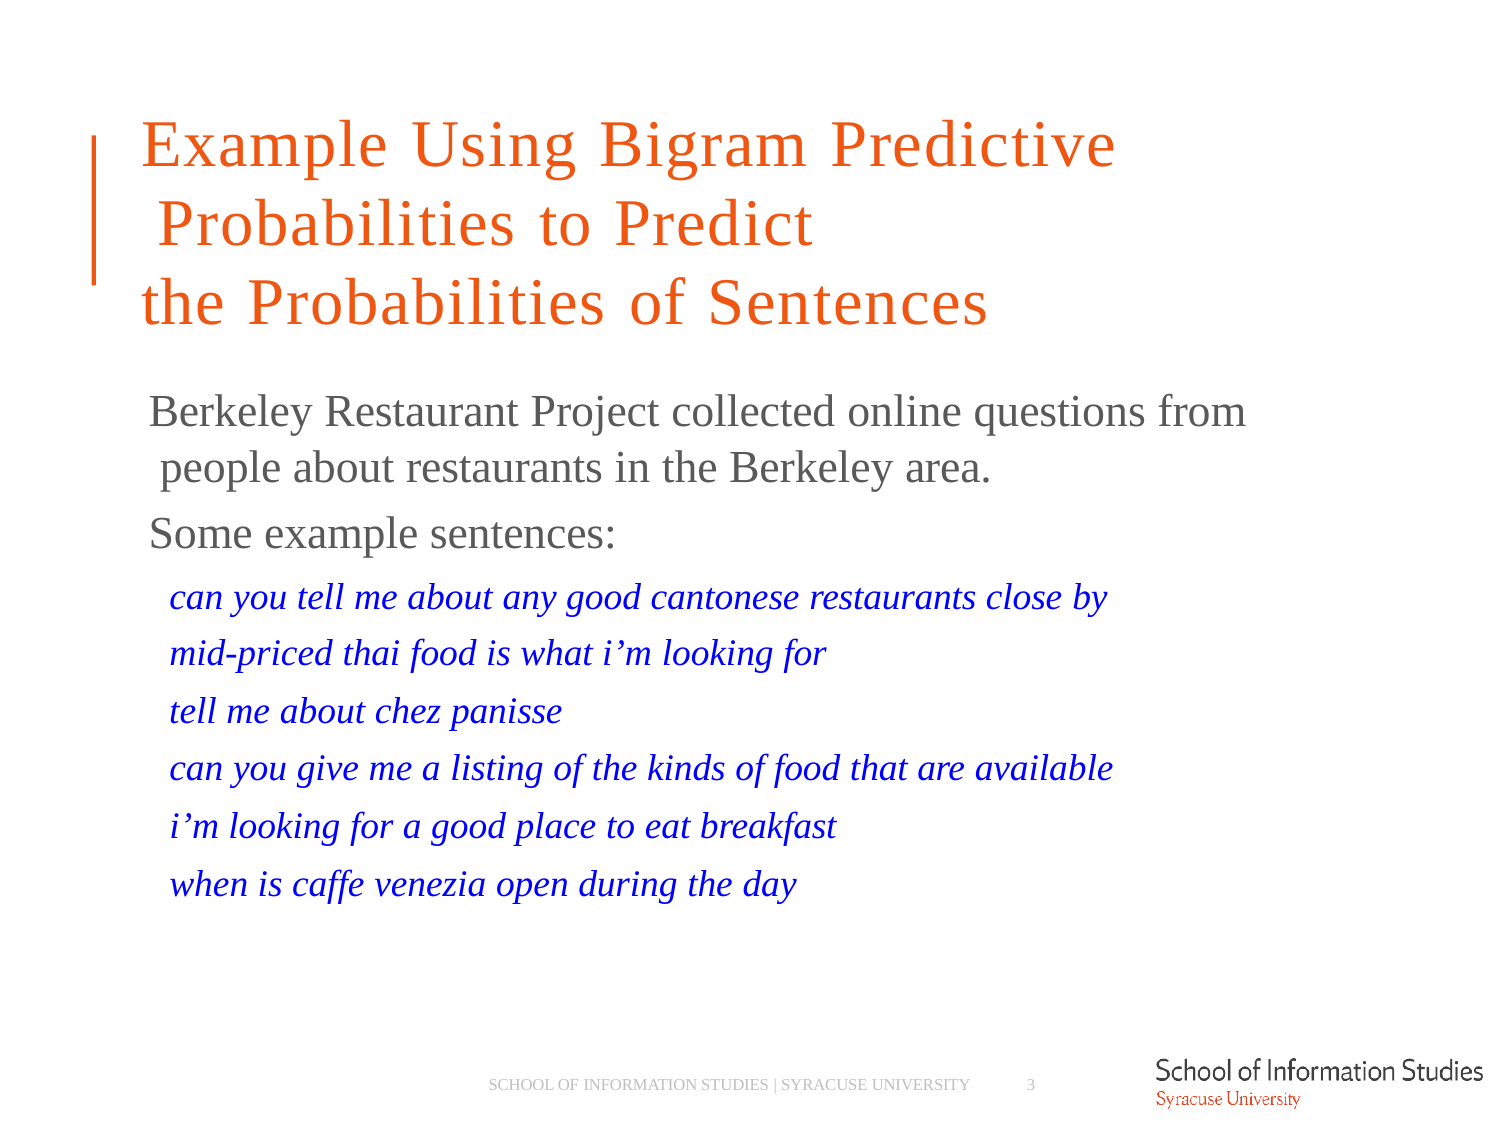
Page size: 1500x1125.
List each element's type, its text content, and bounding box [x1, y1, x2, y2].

picture [1156, 1058, 1483, 1109]
text_box Berkeley Restaurant Project collected online questions from people about restaurants in the Berkeley area. Some example sentences: ­ can you tell me about any good cantonese restaurants close by ­ mid-priced thai food is what i’m looking for ­ tell me about chez panisse ­ can you give me a listing of the kinds of food that are available ­ i’m looking for a good place to eat breakfast ­ when is caffe venezia open during the day [146, 378, 1253, 905]
title Example Using Bigram Predictive Probabilities to Predict the Probabilities of Sentences [138, 94, 1123, 338]
footer SCHOOL OF INFORMATION STUDIES | SYRACUSE UNIVERSITY [486, 1073, 979, 1125]
text_box 3 [1020, 1073, 1050, 1094]
